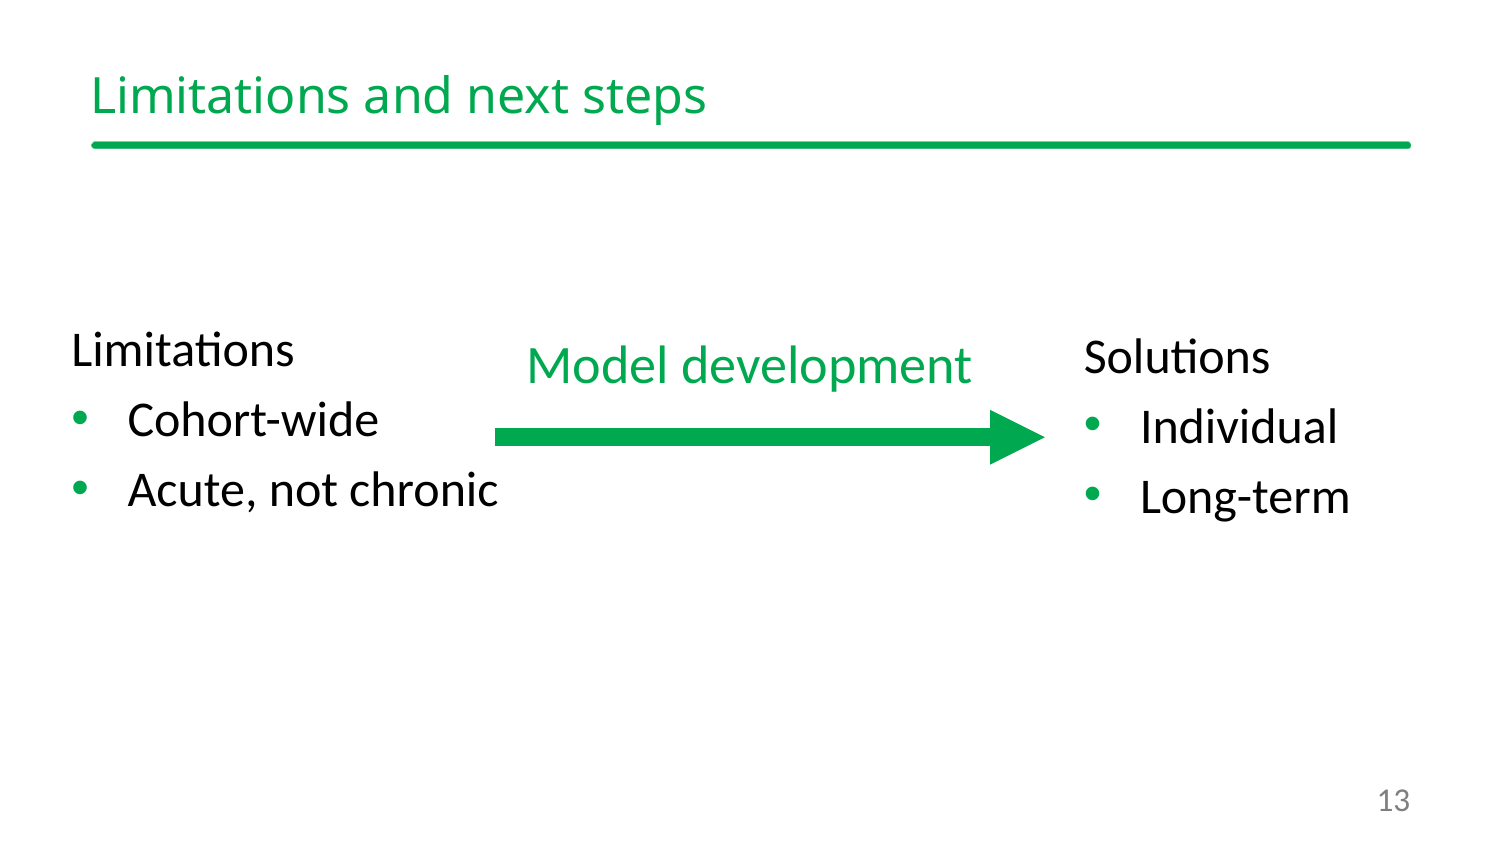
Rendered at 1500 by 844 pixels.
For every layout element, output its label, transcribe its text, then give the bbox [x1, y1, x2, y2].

picture [91, 141, 1411, 149]
text_box Solutions Individual Long-term [1068, 315, 1469, 566]
list Limitations Cohort-wide Acute, not chronic [56, 309, 521, 572]
text_box Model development [506, 321, 994, 402]
title Limitations and next steps [75, 33, 1425, 132]
